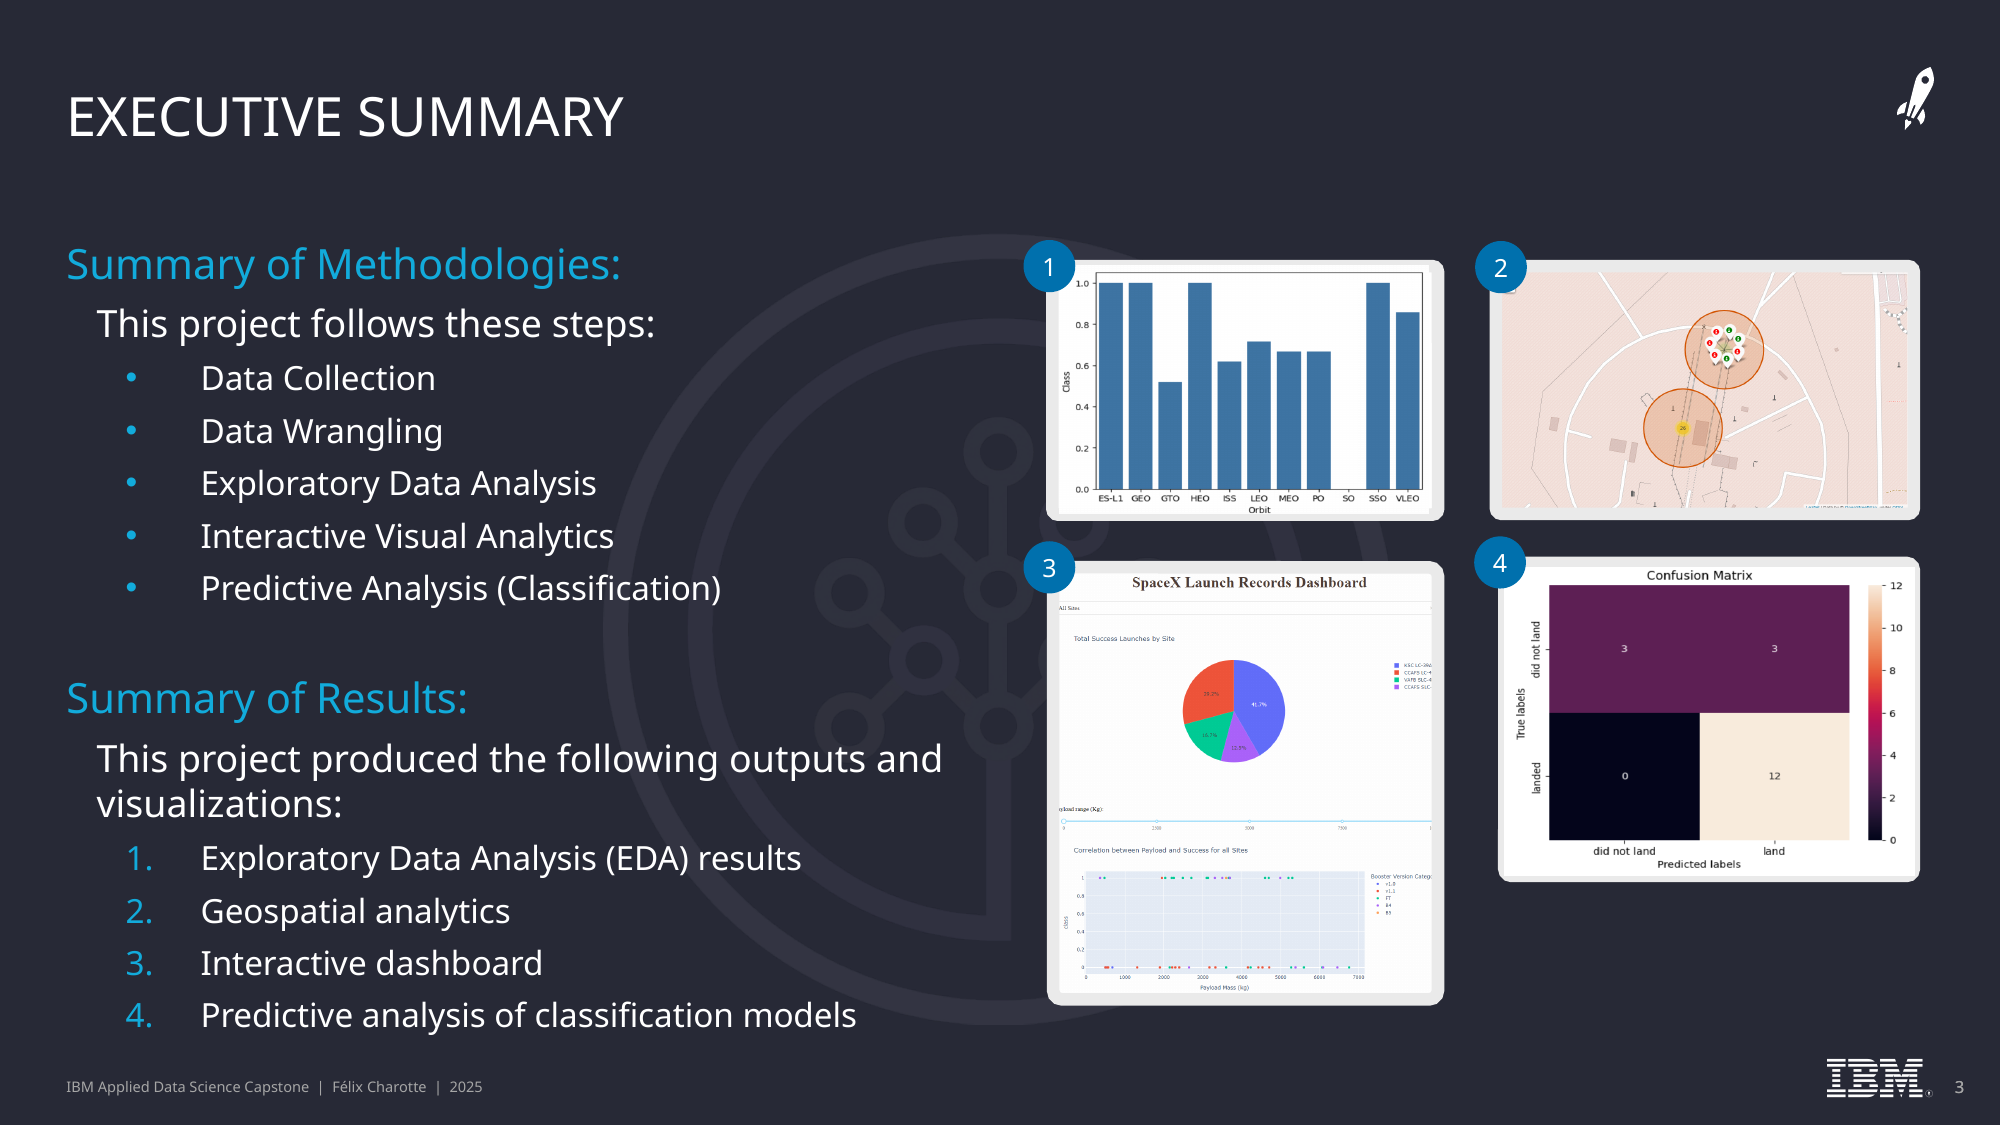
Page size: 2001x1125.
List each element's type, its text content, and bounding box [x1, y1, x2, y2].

picture [1504, 562, 1915, 876]
picture [1495, 266, 1914, 514]
text_box 3 [1022, 540, 1077, 595]
text_box 1 [1022, 238, 1077, 294]
text_box 4 [1473, 535, 1527, 590]
picture [1053, 567, 1438, 1000]
picture [1052, 265, 1439, 515]
title EXECUTIVE SUMMARY [66, 30, 1863, 149]
text_box 2 [1474, 239, 1528, 294]
list Summary of Methodologies: This project follows these steps: Data Collection Data Wrangling Exploratory Data Analysis Interactive Visual Analytics Predictive Analysis (Classification) Summary of Results: This project produced the following outputs and visualizations: Exploratory Data Analysis (EDA) results Geospatial analytics Interactive dashboard Predictive analysis of classification models [66, 237, 1154, 1050]
picture [1826, 1058, 1934, 1098]
